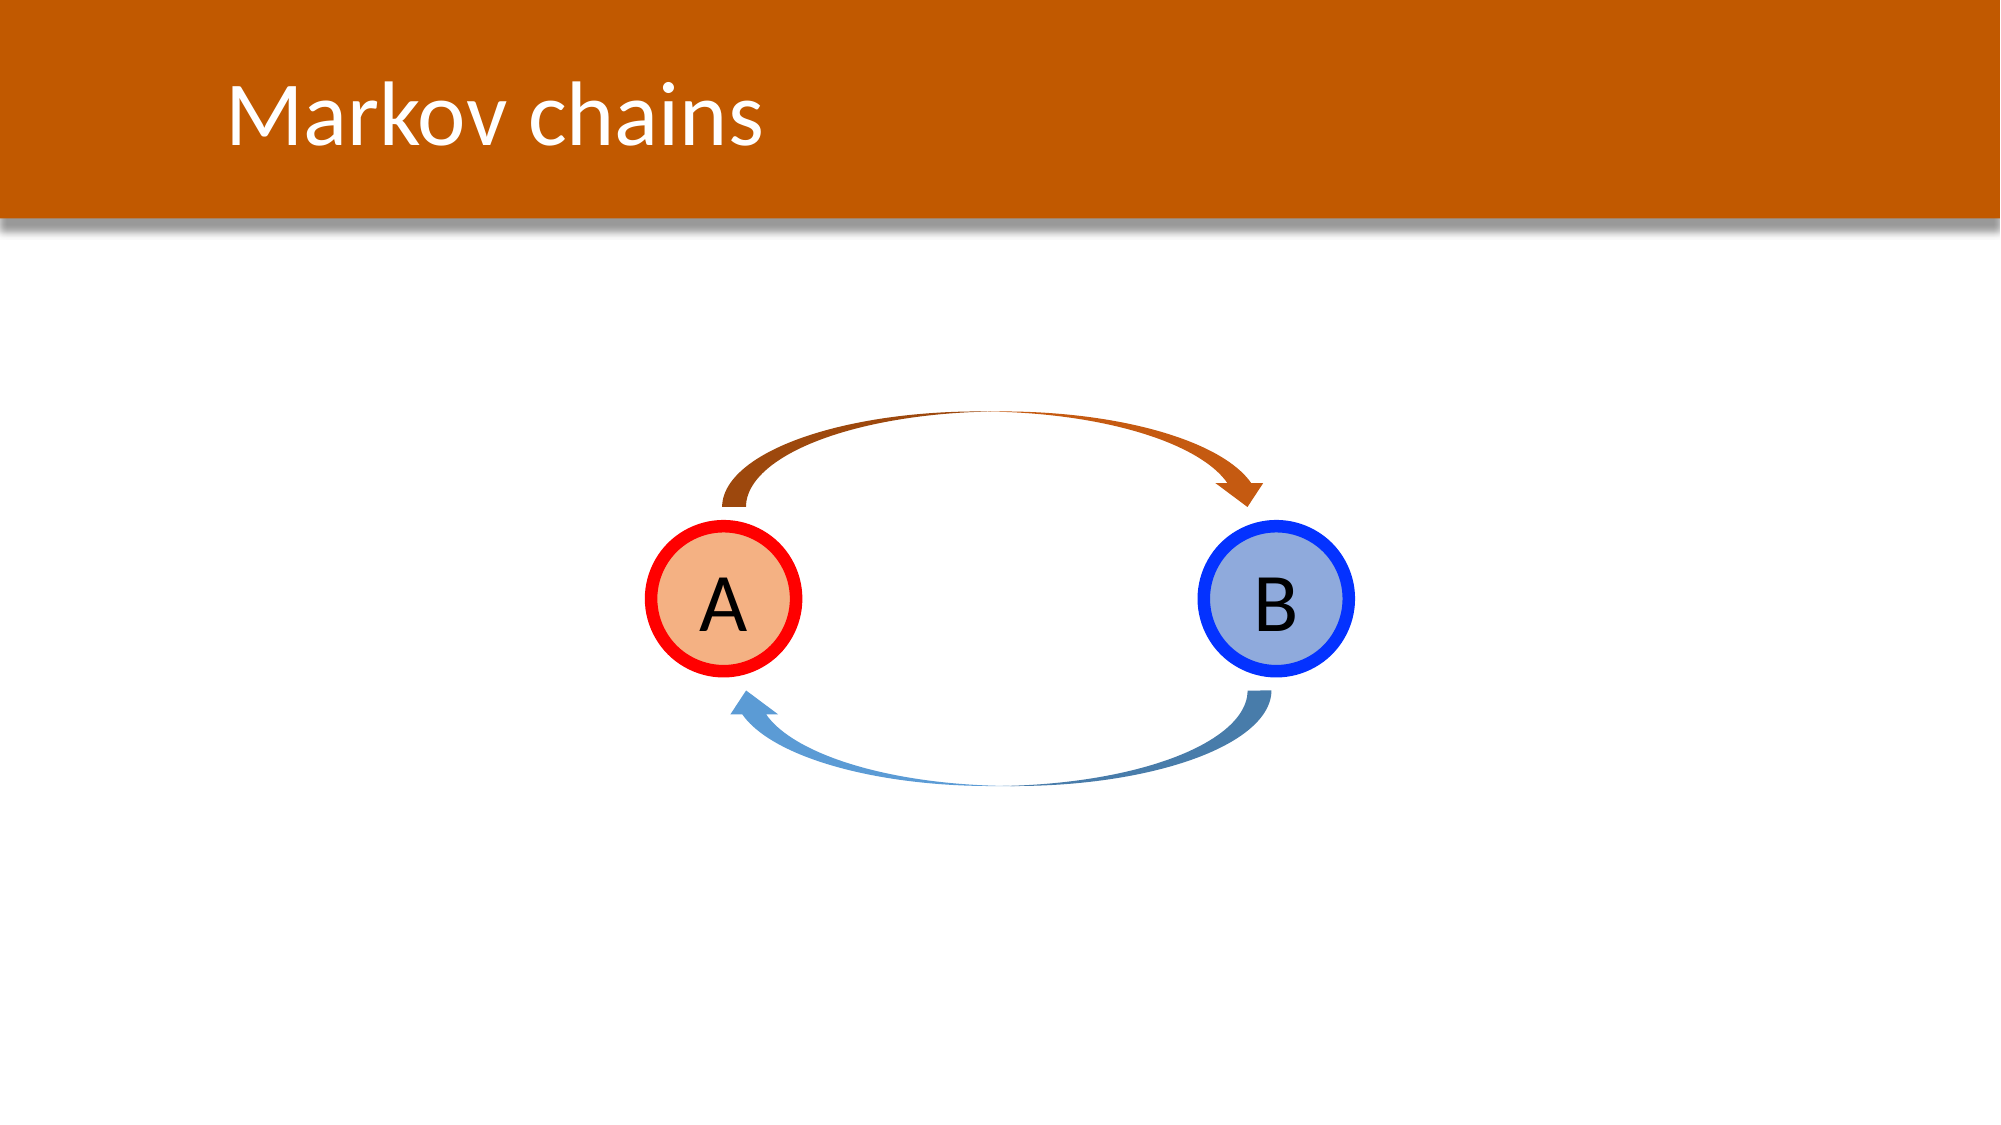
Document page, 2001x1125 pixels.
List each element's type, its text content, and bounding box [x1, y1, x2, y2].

text_box [650, 525, 722, 673]
text_box A [684, 540, 722, 656]
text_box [722, 411, 1272, 786]
text_box Markov chains [210, 17, 2000, 201]
text_box B [1272, 540, 1314, 656]
text_box [0, 0, 2000, 219]
text_box [1272, 525, 1350, 673]
